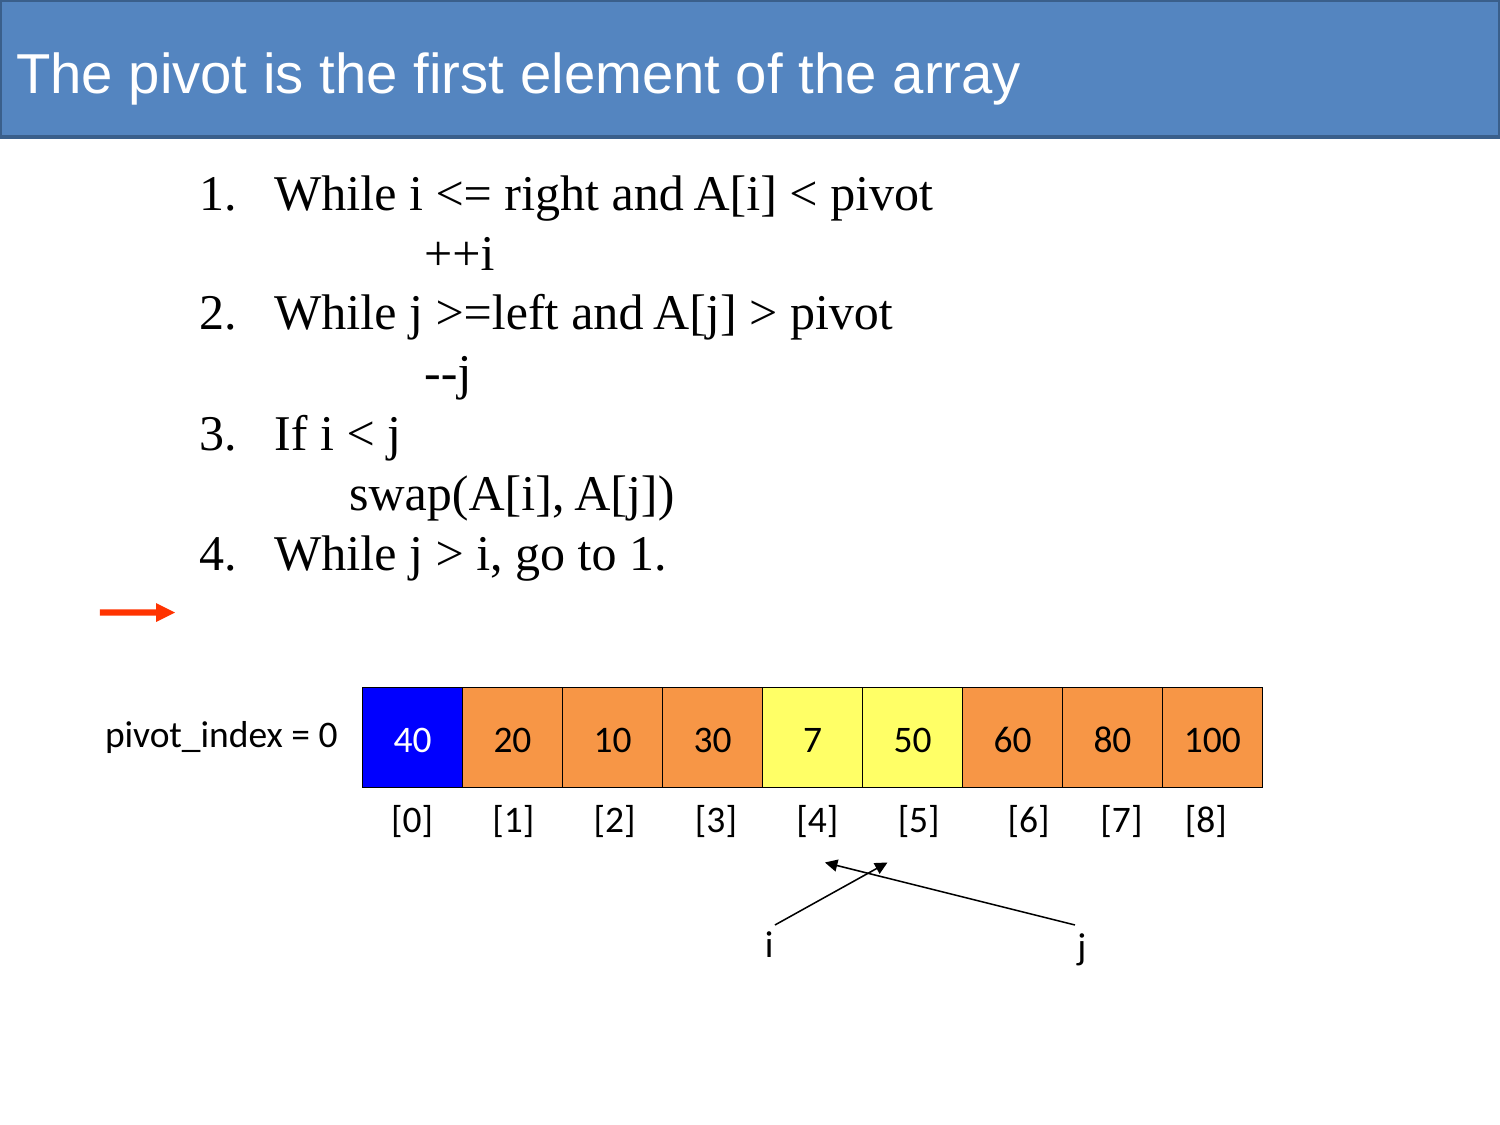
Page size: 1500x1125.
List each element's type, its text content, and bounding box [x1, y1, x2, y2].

text_box [825, 859, 868, 873]
text_box 100 [1162, 687, 1263, 788]
text_box 80 [1062, 687, 1162, 787]
text_box 30 [662, 687, 762, 787]
text_box While i <= right and A[i] < pivot ++i While j >=left and A[j] > pivot --j If i < j swap(A[i], A[j]) While j > i, go to 1. [184, 152, 949, 768]
text_box 20 [462, 687, 562, 787]
text_box 40 [362, 687, 462, 788]
text_box 60 [962, 687, 1062, 787]
text_box i [749, 912, 1062, 973]
text_box pivot_index = 0 [90, 702, 353, 762]
text_box j [1062, 914, 1313, 975]
text_box 7 [762, 687, 862, 787]
text_box [774, 862, 888, 926]
title The pivot is the first element of the array [1, 0, 1500, 145]
text_box i [1028, 912, 1125, 921]
text_box [99, 606, 175, 619]
text_box 10 [562, 687, 662, 787]
text_box 50 [862, 687, 962, 787]
text_box [0] [1] [2] [3] [4] [5] [6] [7] [8] [376, 787, 1244, 848]
